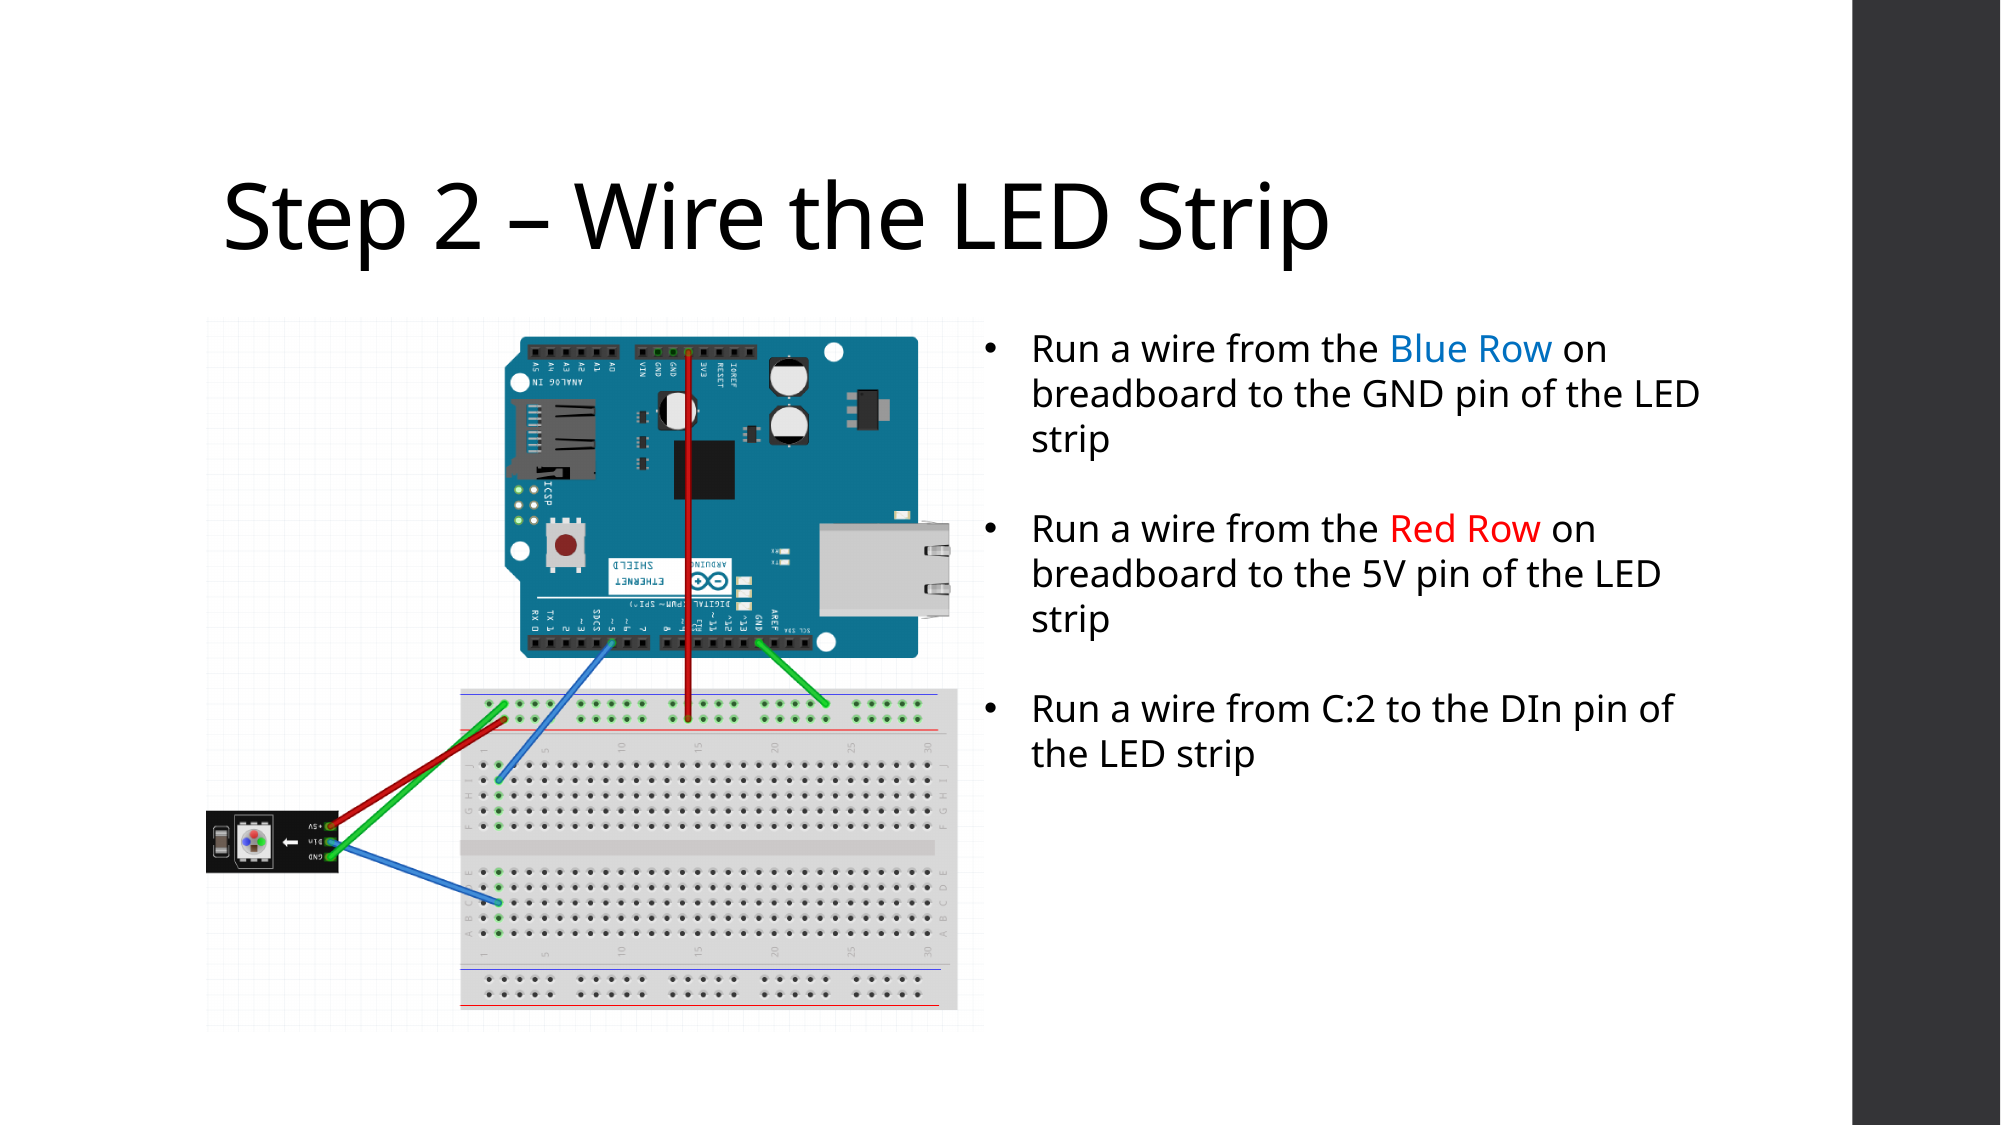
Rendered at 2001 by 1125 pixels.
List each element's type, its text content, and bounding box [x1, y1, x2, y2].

text_box Run a wire from the Blue Row on breadboard to the GND pin of the LED strip Run a wire from the Red Row on breadboard to the 5V pin of the LED strip Run a wire from C:2 to the DIn pin of the LED strip [989, 317, 1723, 783]
title Step 2 – Wire the LED Strip [206, 60, 1797, 278]
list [206, 317, 984, 1032]
